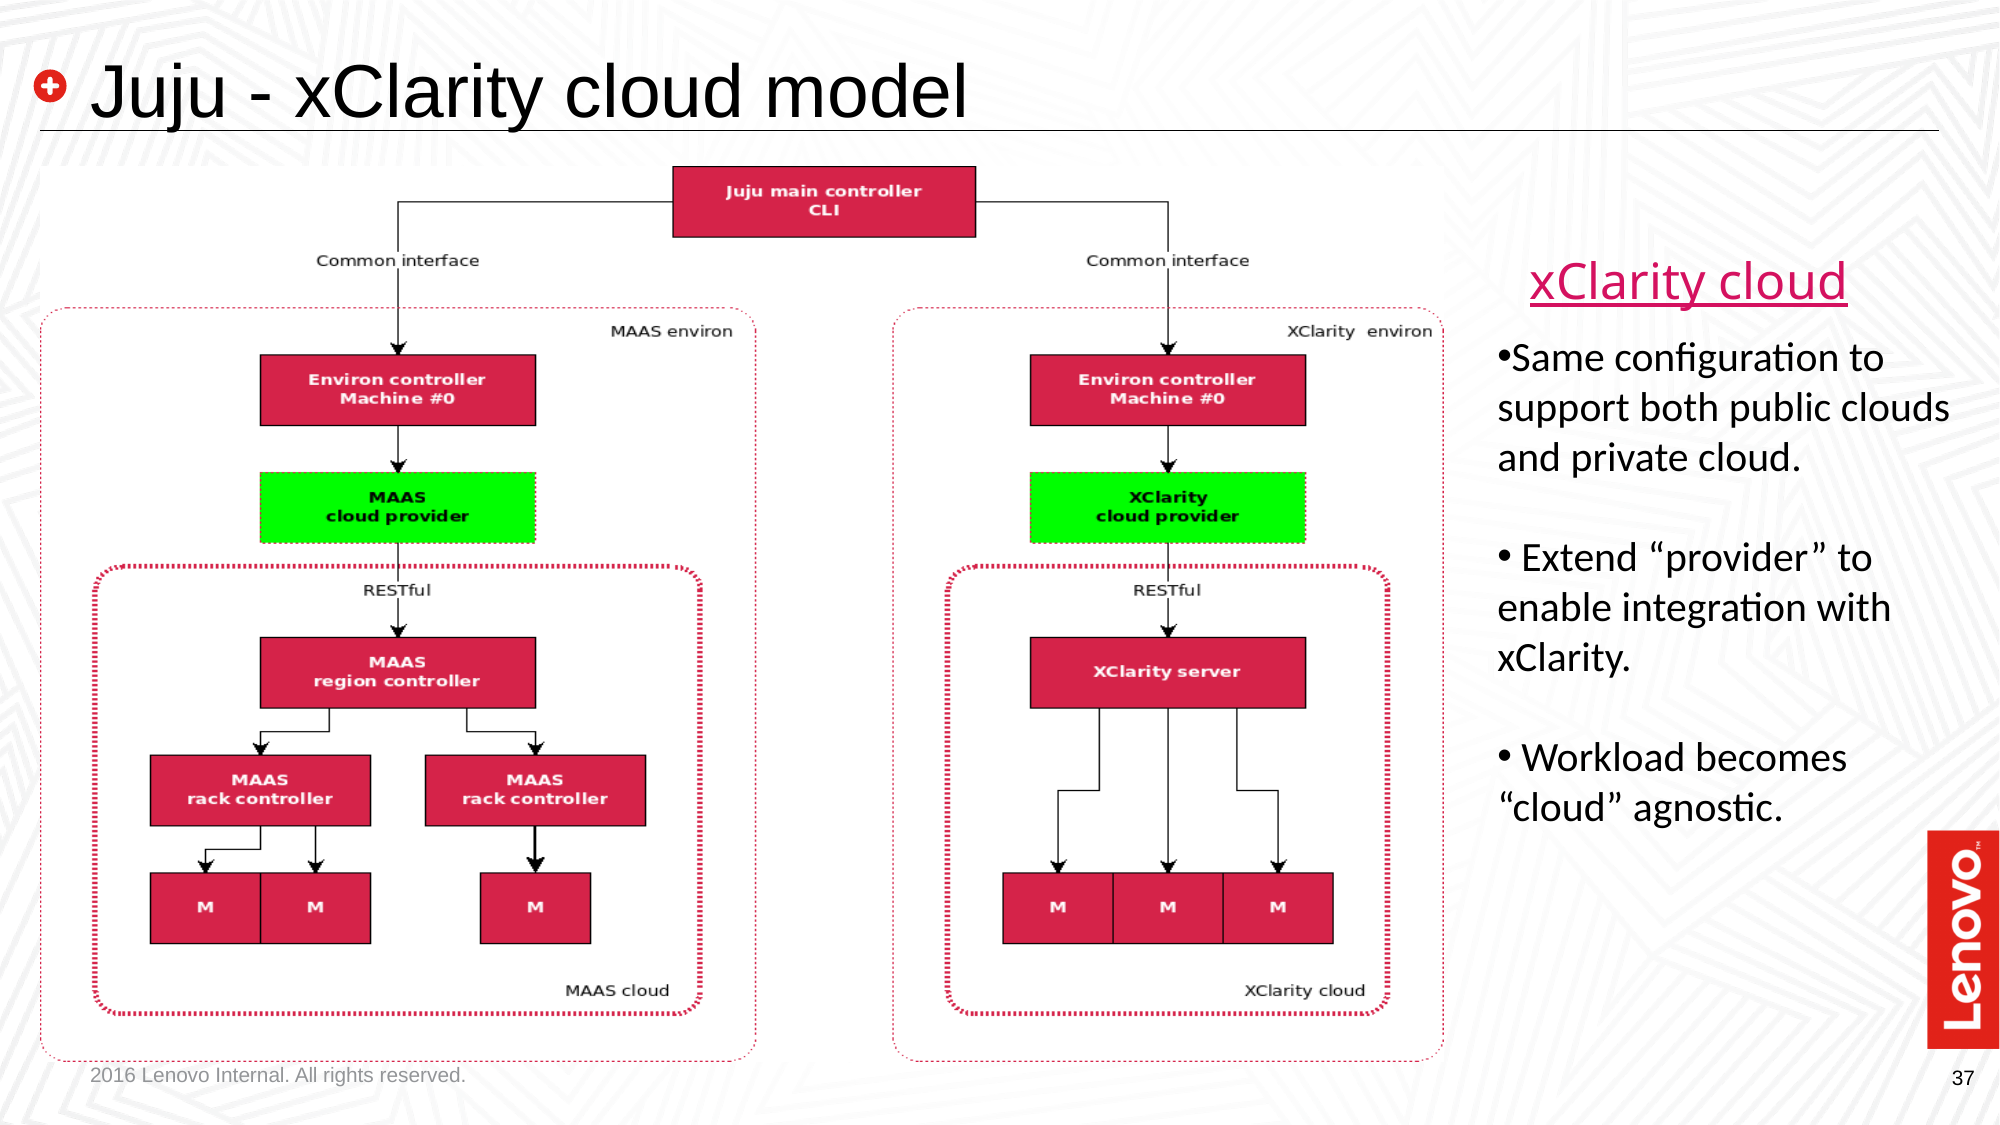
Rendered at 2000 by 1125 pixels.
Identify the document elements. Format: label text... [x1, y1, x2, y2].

picture [0, 0, 2000, 1125]
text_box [1482, 242, 1970, 843]
footer 2016 Lenovo Internal. All rights reserved. [90, 1071, 486, 1088]
title Juju - xClarity cloud model [90, 45, 1907, 129]
